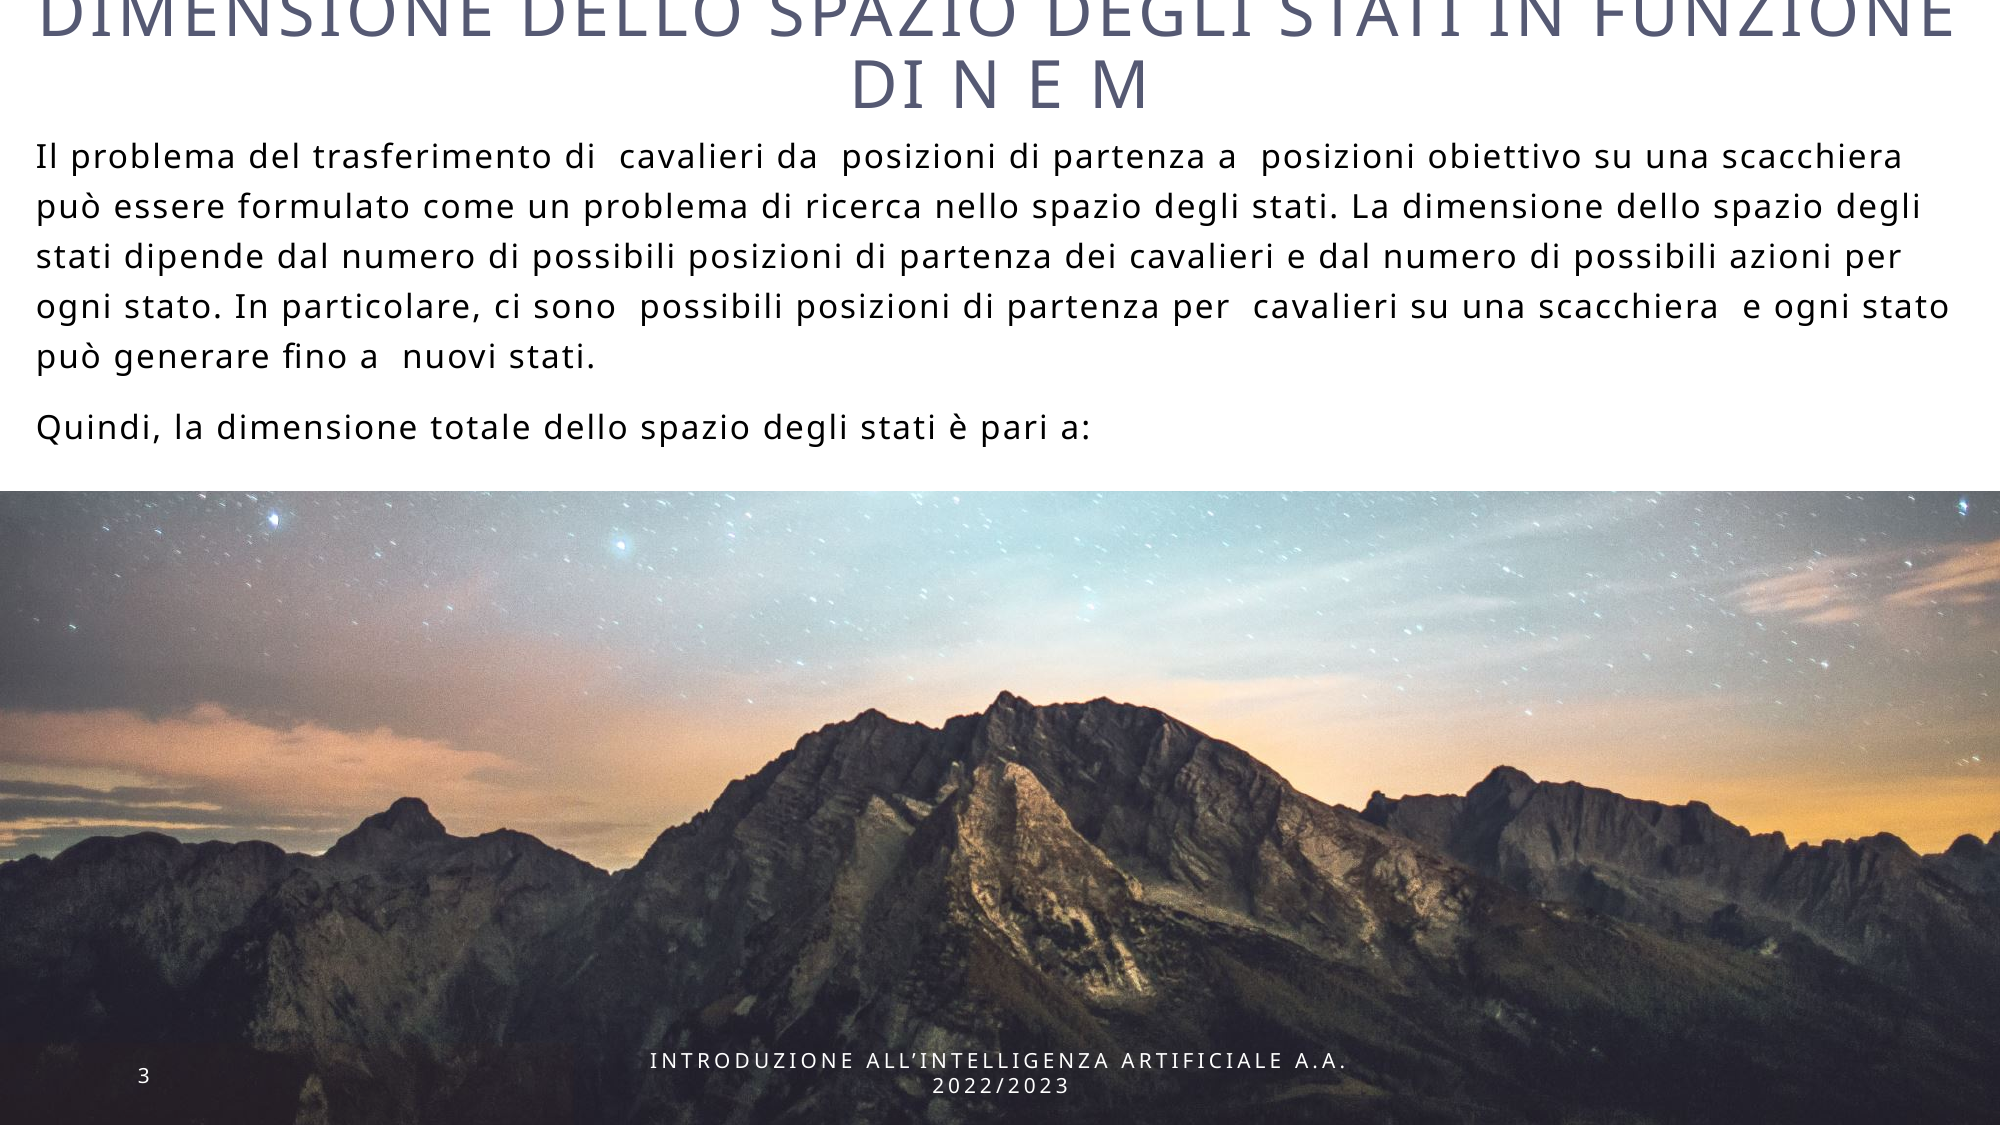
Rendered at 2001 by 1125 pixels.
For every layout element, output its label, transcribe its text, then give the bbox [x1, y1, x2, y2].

picture [0, 491, 2000, 1125]
title dimensione dello spazio degli stati in funzione di N e m [21, 11, 1979, 92]
